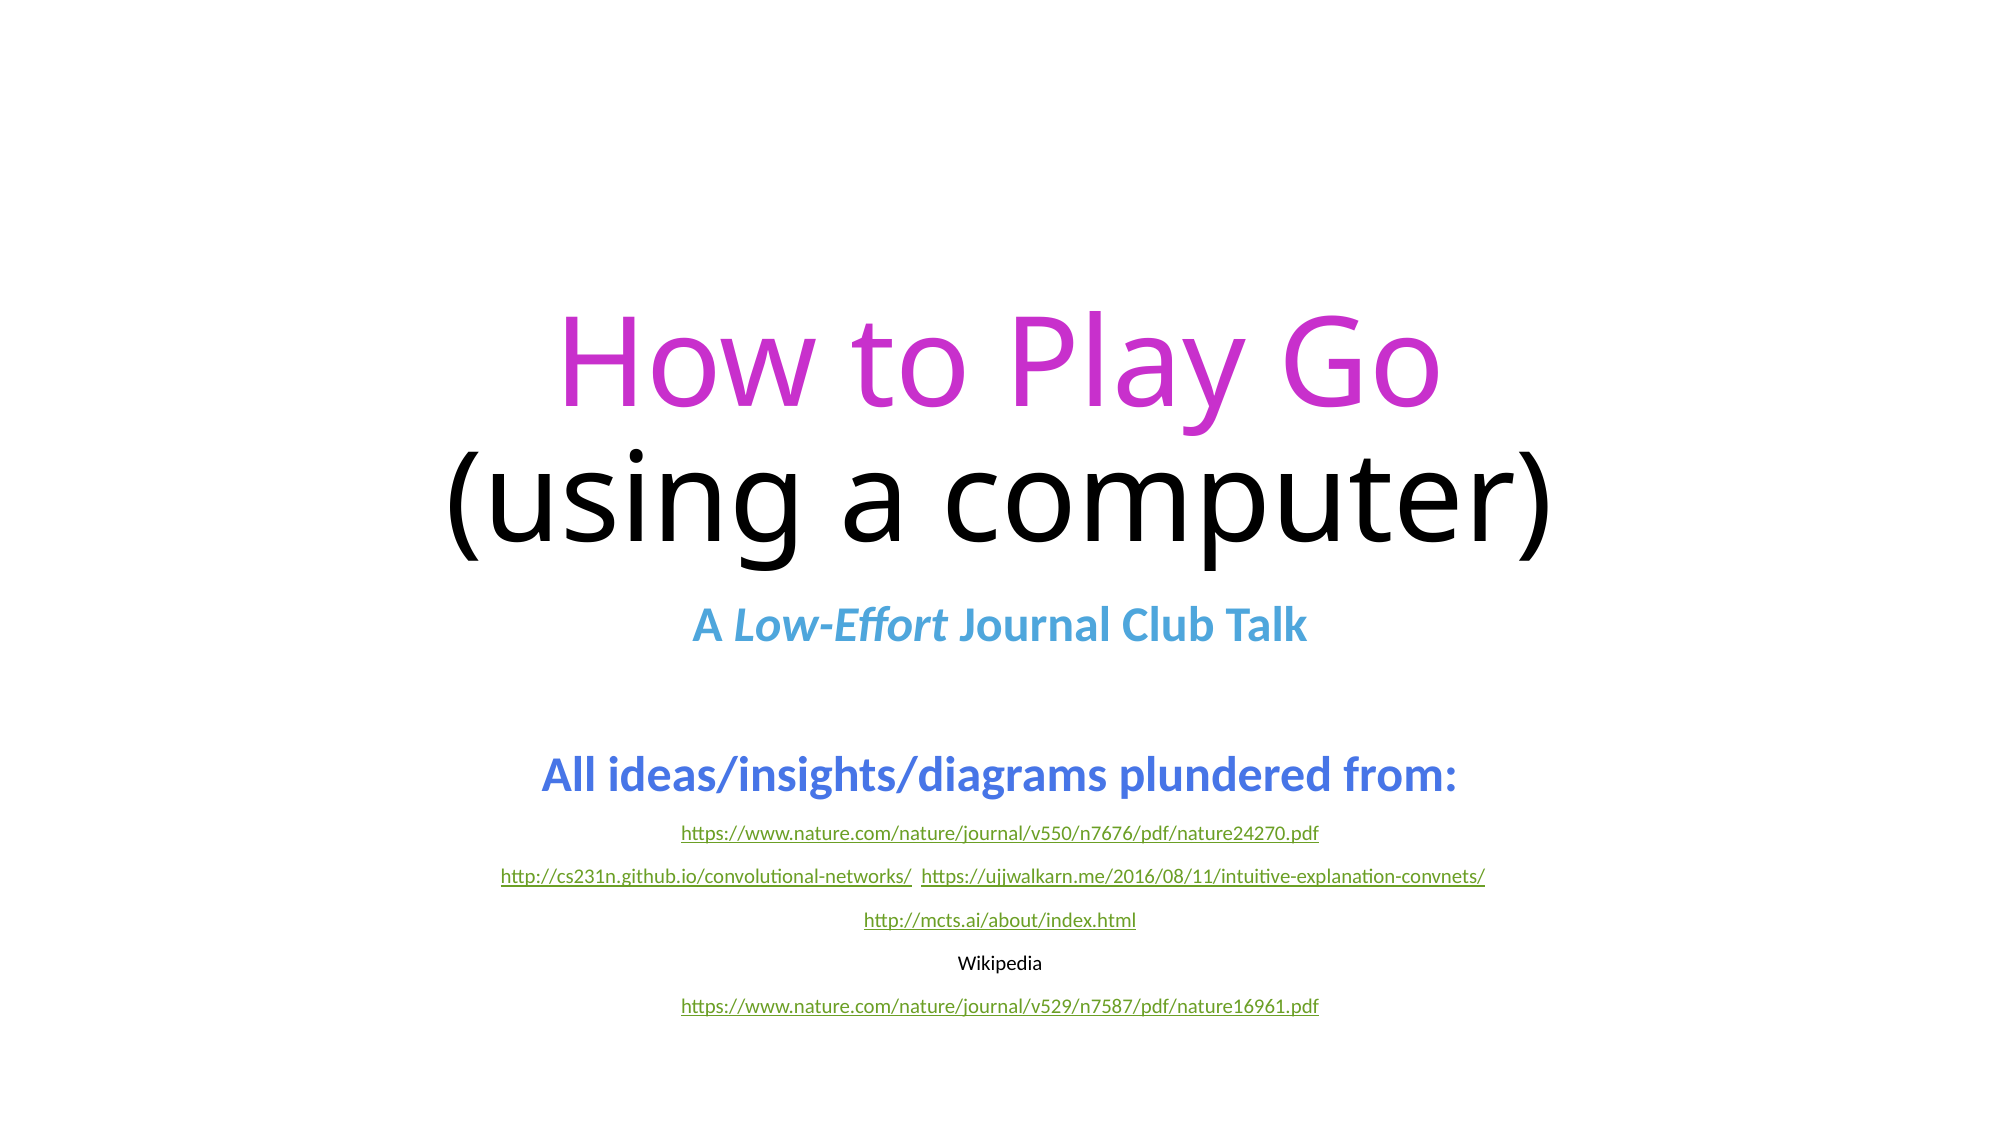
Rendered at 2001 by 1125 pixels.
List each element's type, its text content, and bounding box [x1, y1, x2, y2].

title How to Play Go (using a computer) [249, 184, 1750, 576]
subtitle A Low-Effort Journal Club Talk All ideas/insights/diagrams plundered from: https://www.nature.com/nature/journal/v550/n7676/pdf/nature24270.pdf http://cs231n.github.io/convolutional-networks/ https://ujjwalkarn.me/2016/08/11/intuitive-explanation-convnets/ http://mcts.ai/about/index.html Wikipedia https://www.nature.com/nature/journal/v529/n7587/pdf/nature16961.pdf [157, 590, 1844, 1095]
